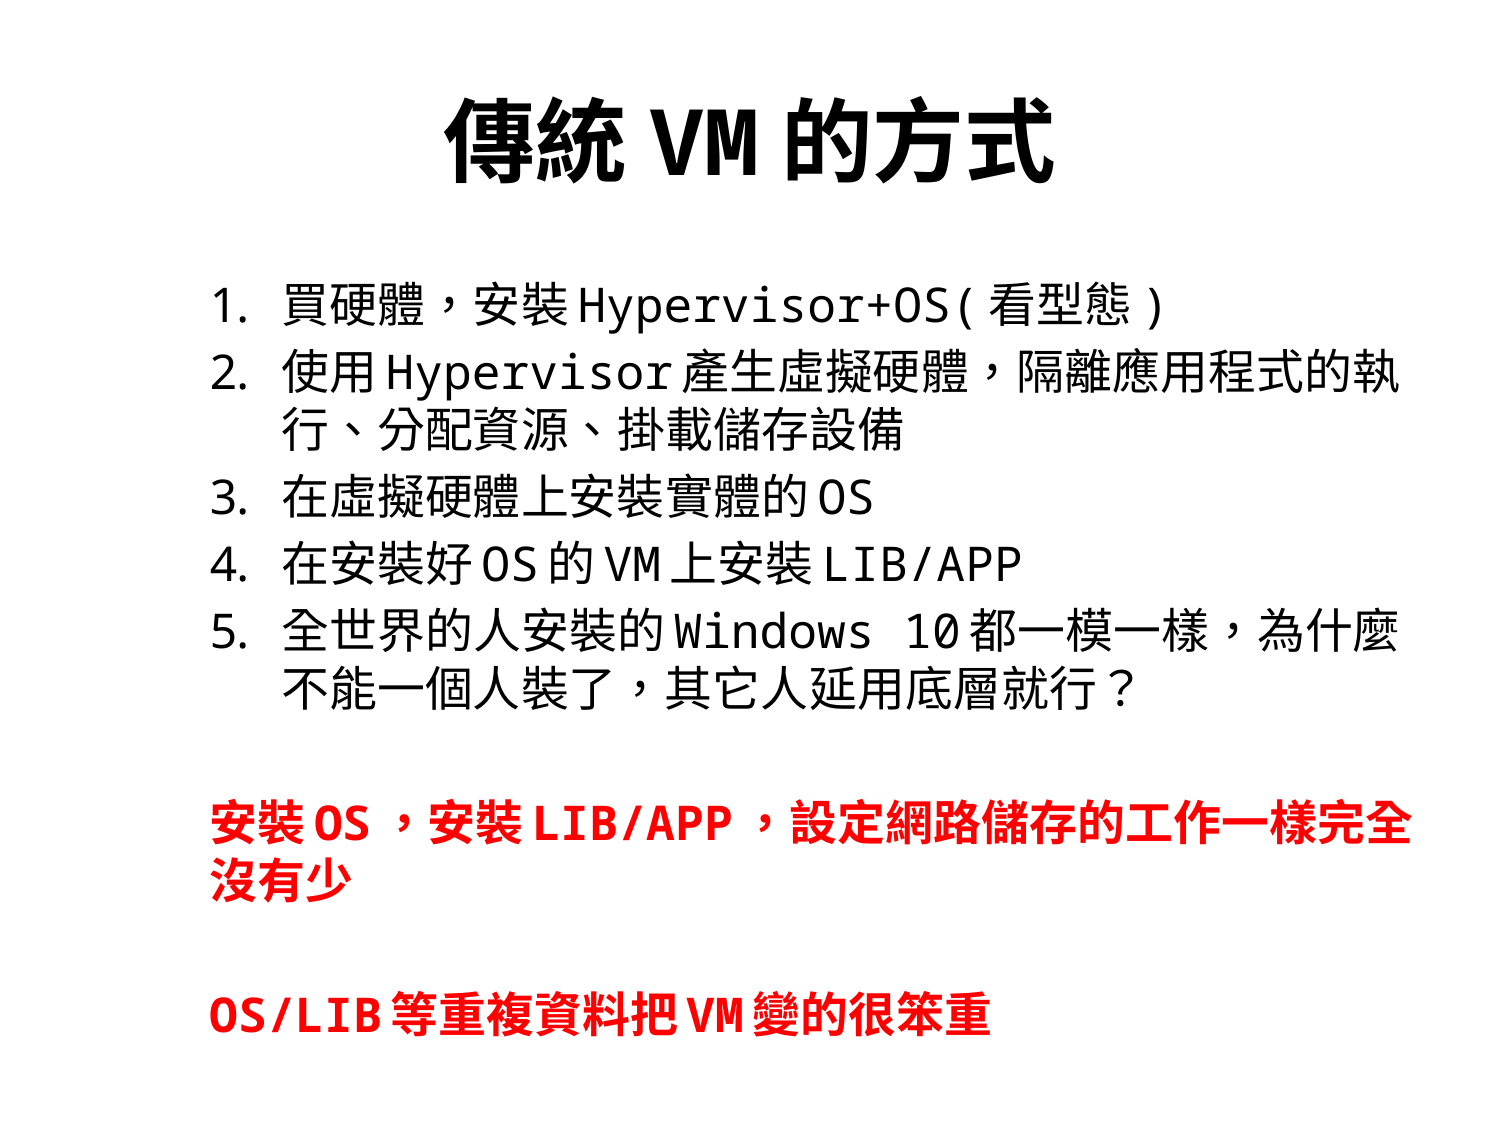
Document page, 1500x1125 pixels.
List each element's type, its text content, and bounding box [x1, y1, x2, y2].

list 買硬體，安裝Hypervisor+OS(看型態) 使用Hypervisor產生虛擬硬體，隔離應用程式的執行、分配資源、掛載儲存設備 在虛擬硬體上安裝實體的OS 在安裝好OS的VM上安裝LIB/APP 全世界的人安裝的Windows 10都一模一樣，為什麼不能一個人裝了，其它人延用底層就行？ 安裝OS，安裝LIB/APP，設定網路儲存的工作一樣完全沒有少 OS/LIB等重複資料把VM變的很笨重 [194, 267, 1436, 1059]
title 傳統VM的方式 [75, 45, 1425, 233]
